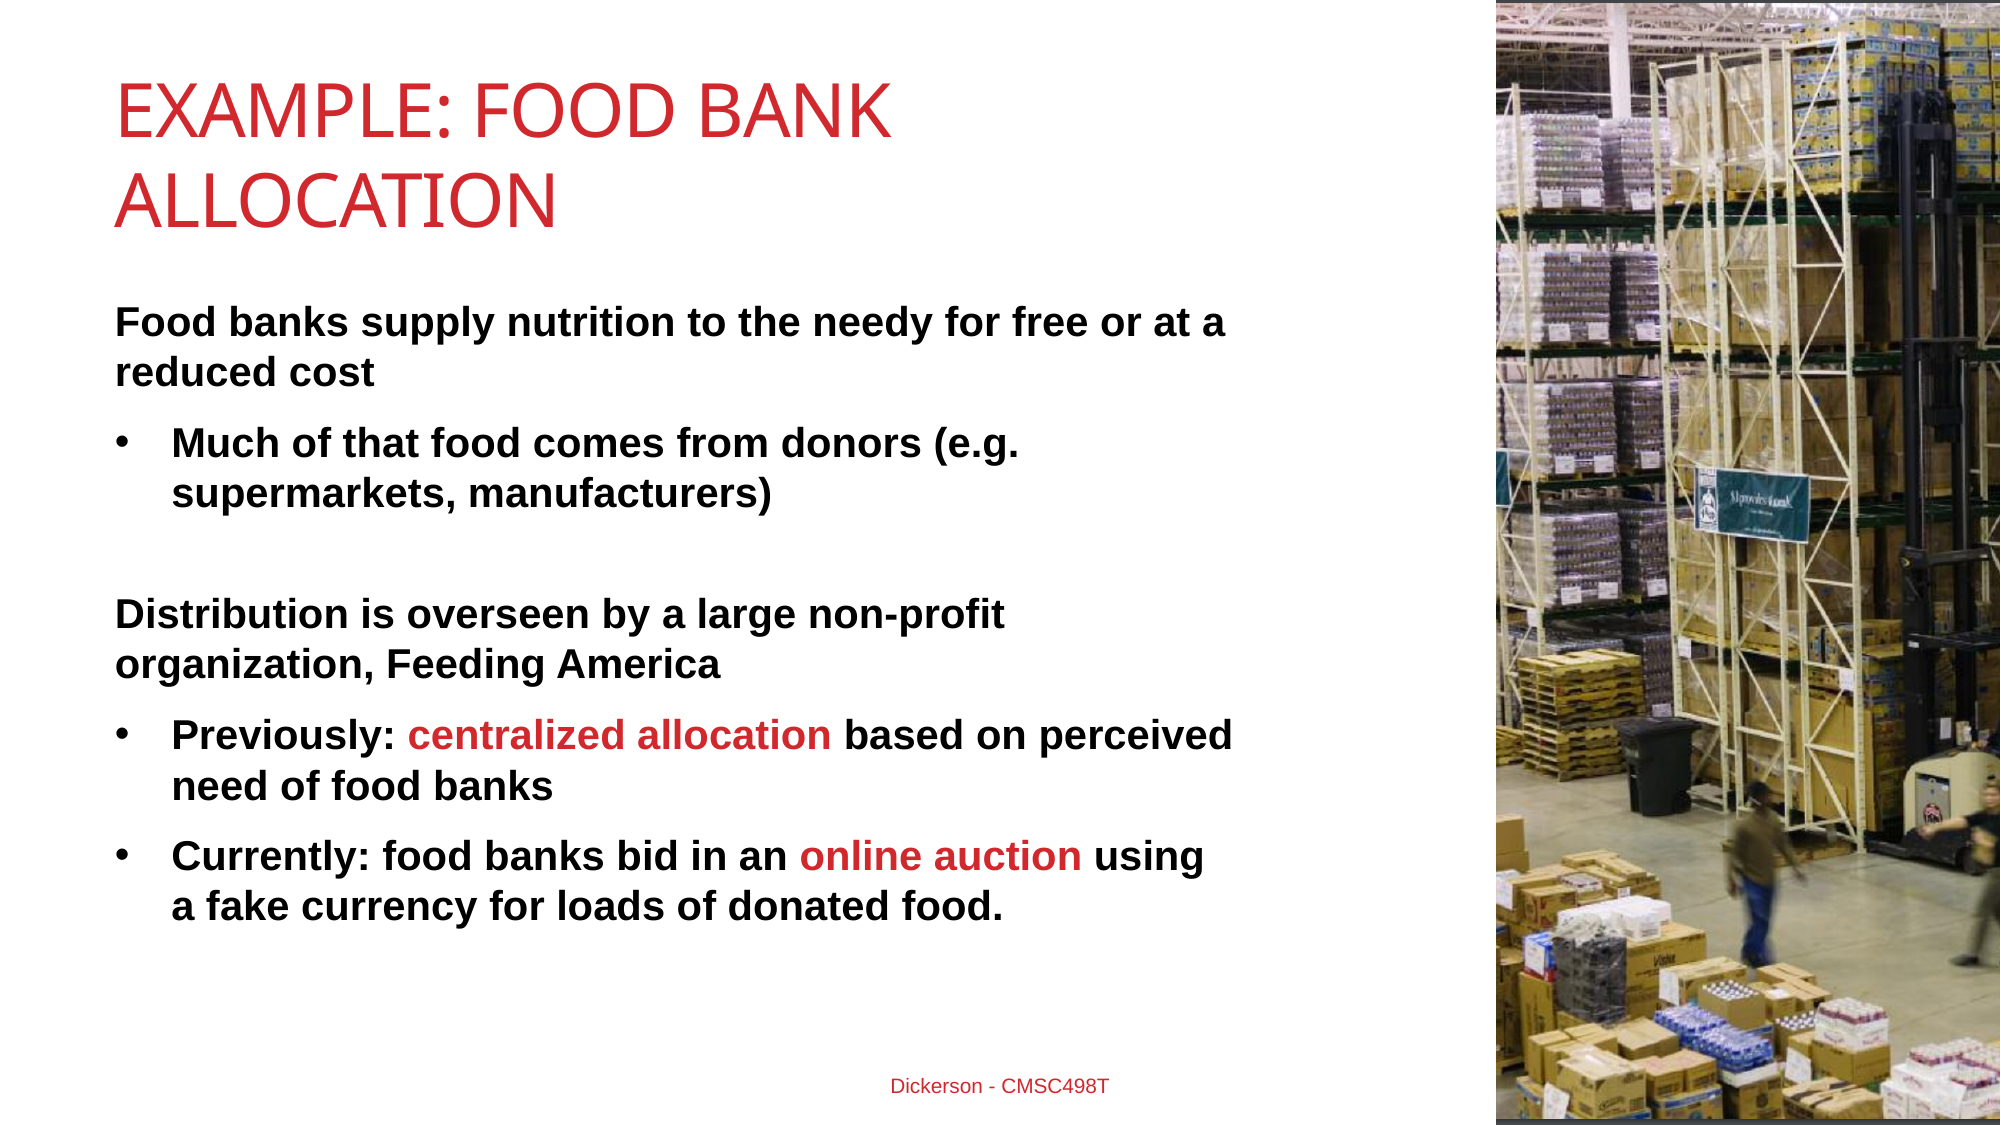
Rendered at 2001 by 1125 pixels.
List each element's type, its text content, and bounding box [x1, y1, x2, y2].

title Example: Food Bank Allocation [99, 25, 1367, 250]
footer Dickerson - CMSC498T [624, 1065, 1375, 1112]
list Food banks supply nutrition to the needy for free or at a reduced cost Much of that food comes from donors (e.g. supermarkets, manufacturers) Distribution is overseen by a large non-profit organization, Feeding America Previously: centralized allocation based on perceived need of food banks Currently: food banks bid in an online auction using a fake currency for loads of donated food. [99, 287, 1254, 1005]
picture [1495, 0, 2000, 1125]
